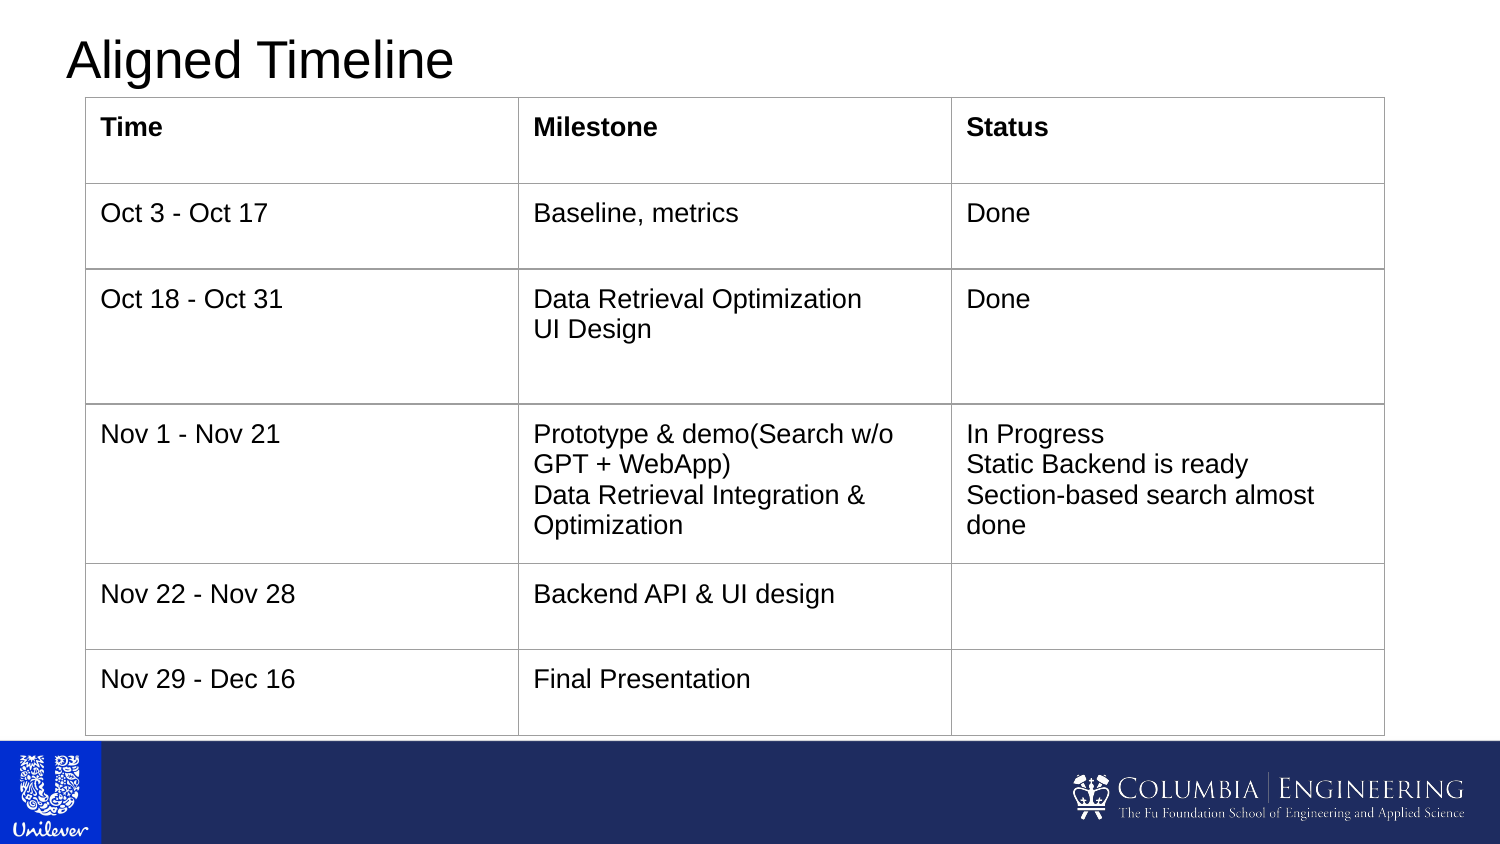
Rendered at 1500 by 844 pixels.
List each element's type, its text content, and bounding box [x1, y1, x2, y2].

table_cell [952, 564, 1384, 649]
table_cell [952, 650, 1384, 733]
table_cell Oct 3 - Oct 17 [86, 184, 518, 268]
table_cell Oct 18 - Oct 31 [86, 270, 518, 403]
table_cell Nov 22 - Nov 28 [86, 564, 518, 649]
table_cell Baseline, metrics [519, 184, 951, 268]
table_cell In Progress Static Backend is ready Section-based search almost done [952, 405, 1384, 563]
table_cell Done [952, 184, 1384, 268]
title Aligned Timeline [51, 10, 1449, 105]
table_cell Nov 1 - Nov 21 [86, 405, 518, 563]
table_cell Final Presentation [519, 650, 951, 733]
table_cell Backend API & UI design [519, 564, 951, 649]
table_header Status [952, 98, 1384, 183]
table_header Time [86, 98, 518, 183]
picture [0, 735, 1500, 844]
table_cell Prototype & demo(Search w/o GPT + WebApp) Data Retrieval Integration & Optimization [519, 405, 951, 563]
table_cell Nov 29 - Dec 16 [86, 650, 518, 733]
table_cell Done [952, 270, 1384, 403]
table_header Milestone [519, 98, 951, 183]
table_cell Data Retrieval Optimization UI Design [519, 270, 951, 403]
